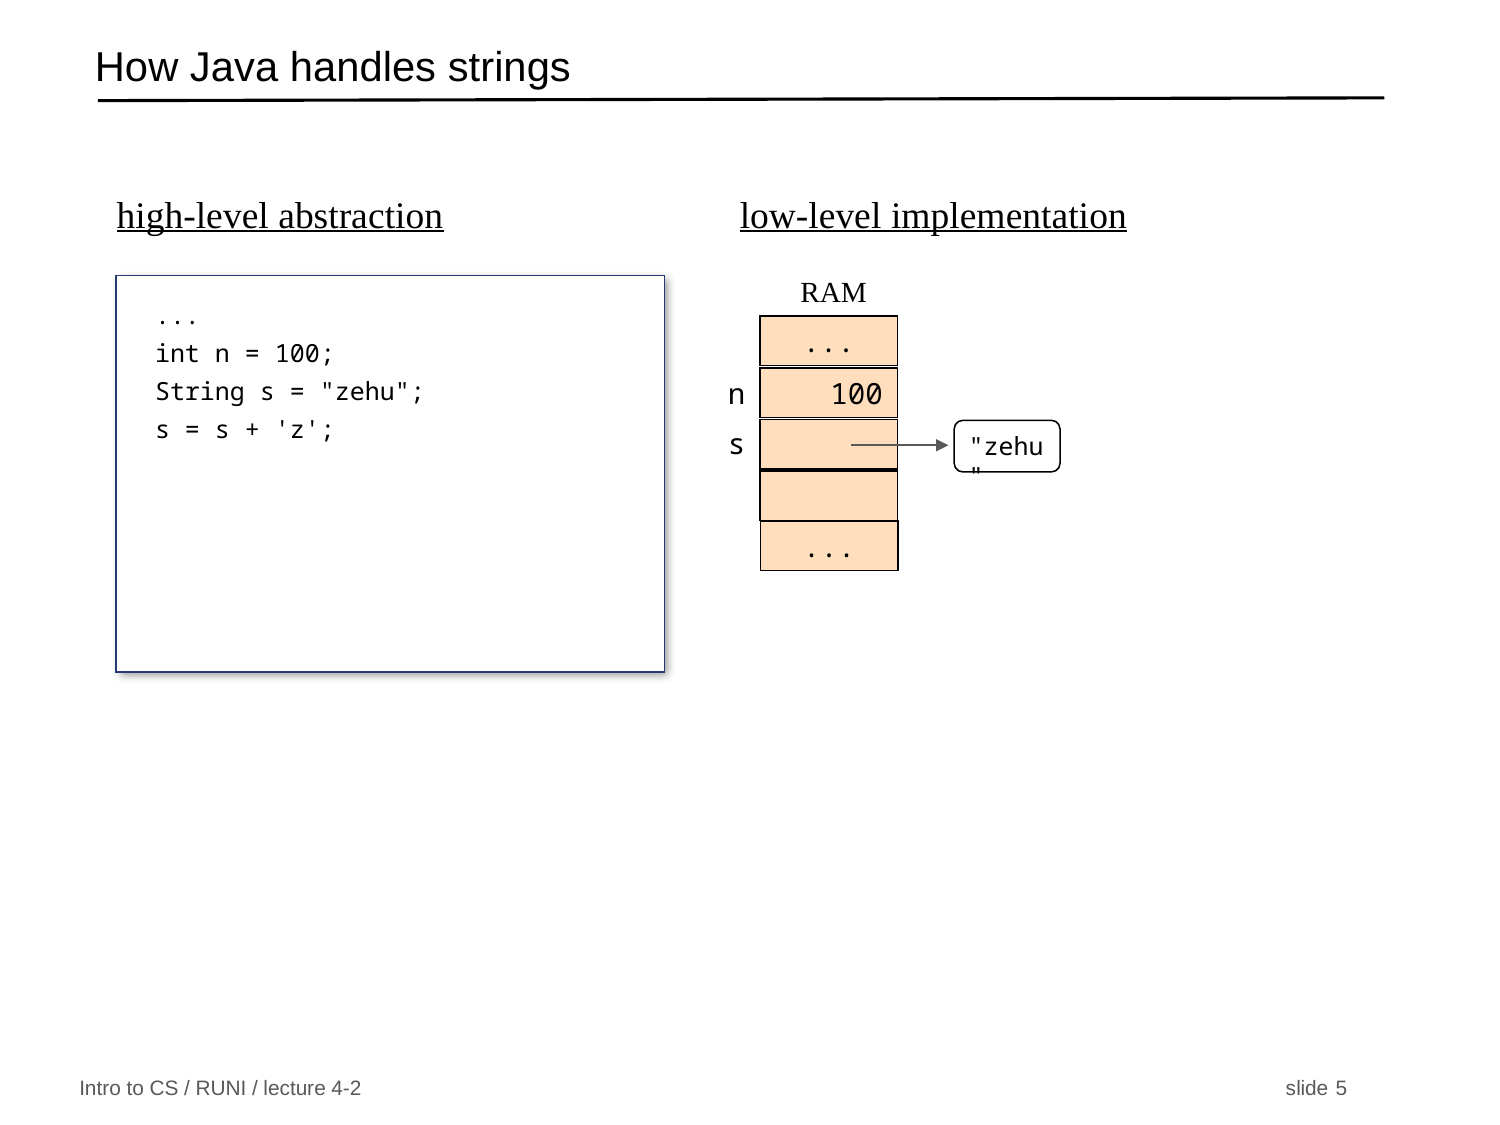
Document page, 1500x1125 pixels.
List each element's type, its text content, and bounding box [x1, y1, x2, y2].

text_box "zehu" [954, 420, 1061, 472]
text_box high-level abstraction [101, 183, 478, 244]
text_box [760, 419, 898, 470]
text_box ... [760, 520, 898, 571]
text_box ... int n = 100; String s = "zehu"; s = s + 'z'; [115, 275, 665, 673]
text_box s [676, 417, 760, 468]
text_box [760, 472, 898, 520]
text_box RAM [785, 265, 973, 329]
text_box low-level implementation [725, 183, 1249, 244]
text_box ... [760, 315, 898, 366]
text_box n [676, 367, 760, 417]
text_box 100 [760, 367, 898, 418]
title How Java handles strings [79, 33, 1371, 109]
